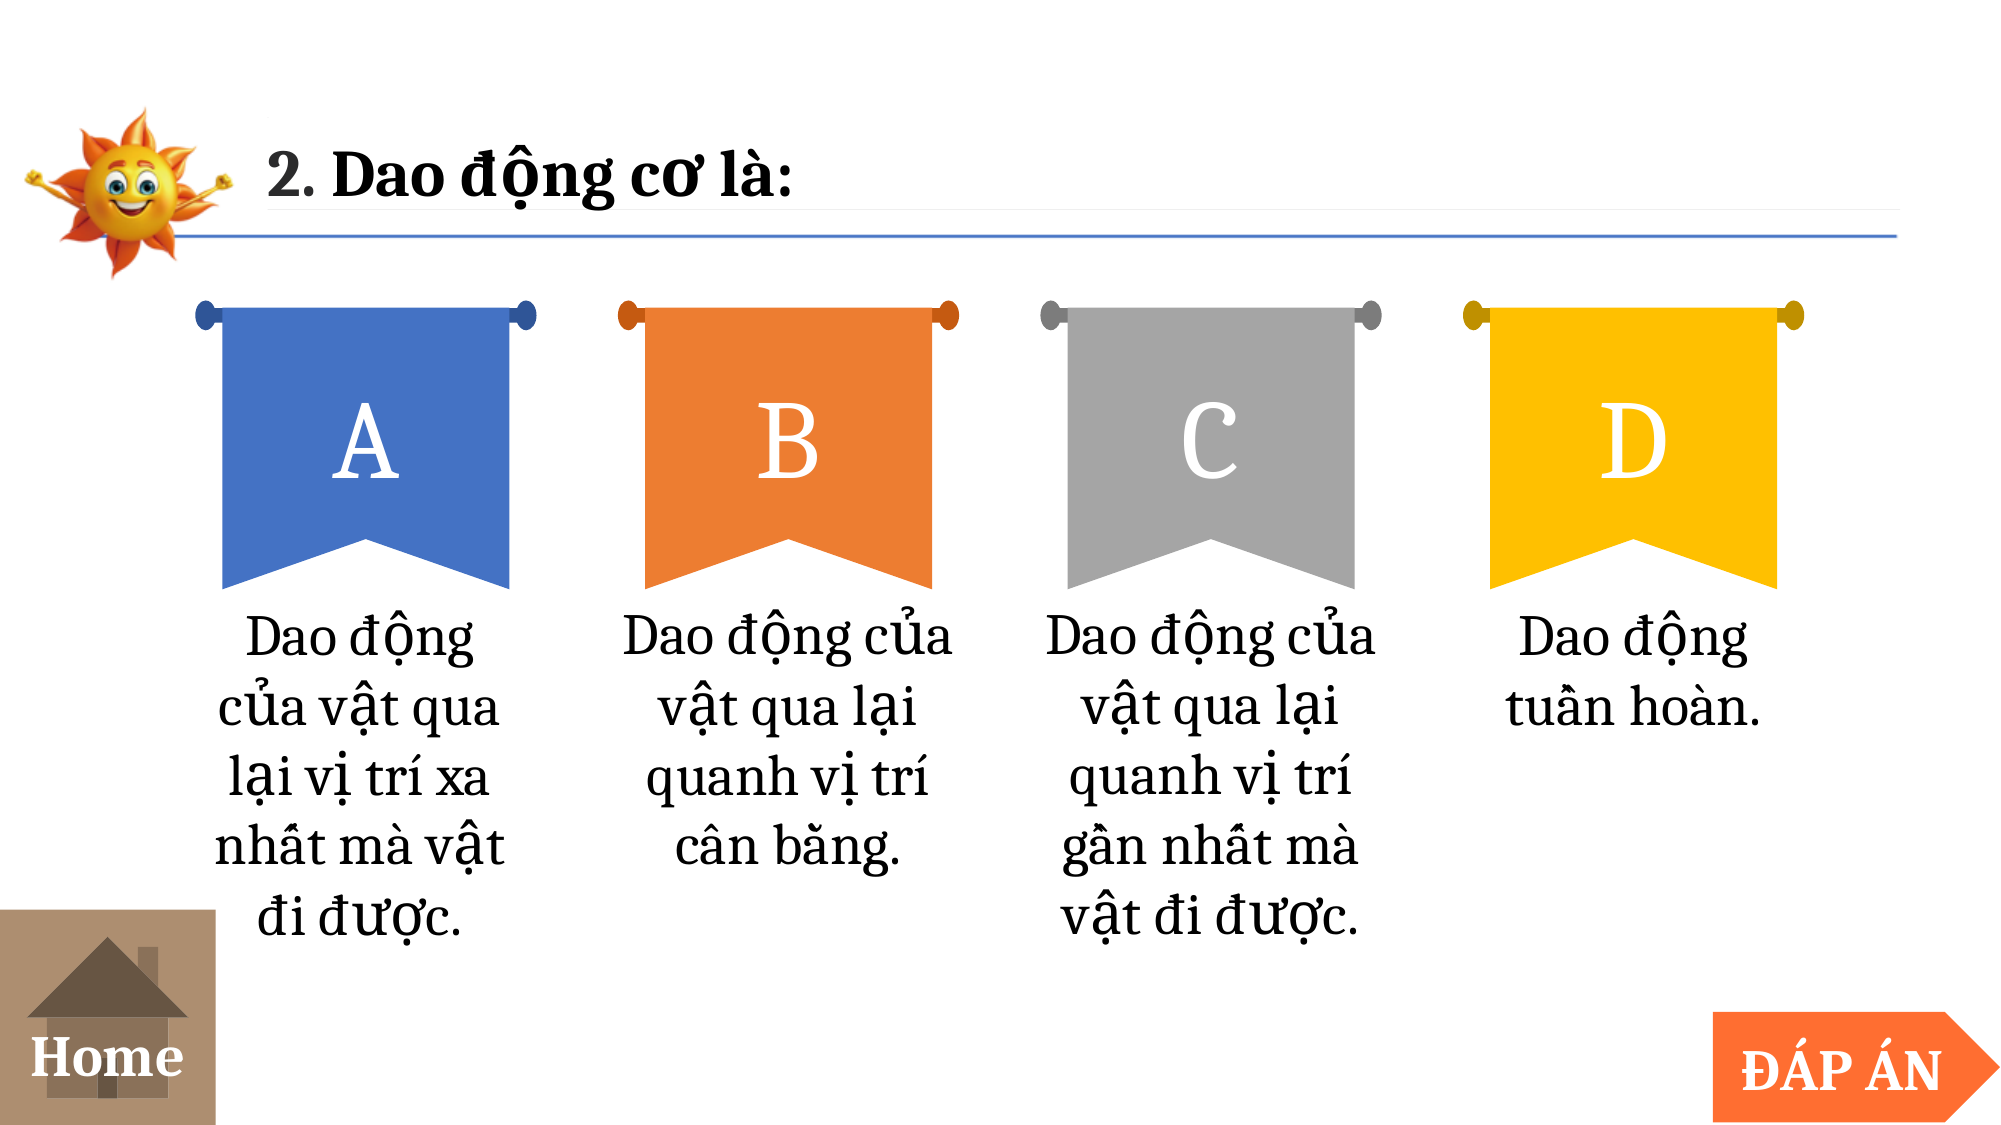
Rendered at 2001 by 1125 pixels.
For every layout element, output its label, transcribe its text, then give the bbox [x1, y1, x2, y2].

picture [0, 80, 2000, 308]
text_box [1040, 300, 1382, 590]
text_box Dao động của vật qua lại quanh vị trí cân bằng. [590, 589, 987, 884]
text_box Home [0, 909, 217, 1125]
text_box Dao động tuần hoàn. [1483, 590, 1784, 745]
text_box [1462, 300, 1805, 590]
text_box ĐÁP ÁN [1711, 1010, 2000, 1124]
text_box Dao động của vật qua lại vị trí xa nhất mà vật đi được. [189, 589, 531, 955]
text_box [195, 300, 537, 590]
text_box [617, 300, 960, 590]
text_box Dao động của vật qua lại quanh vị trí gần nhất mà vật đi được. [1013, 588, 1409, 954]
